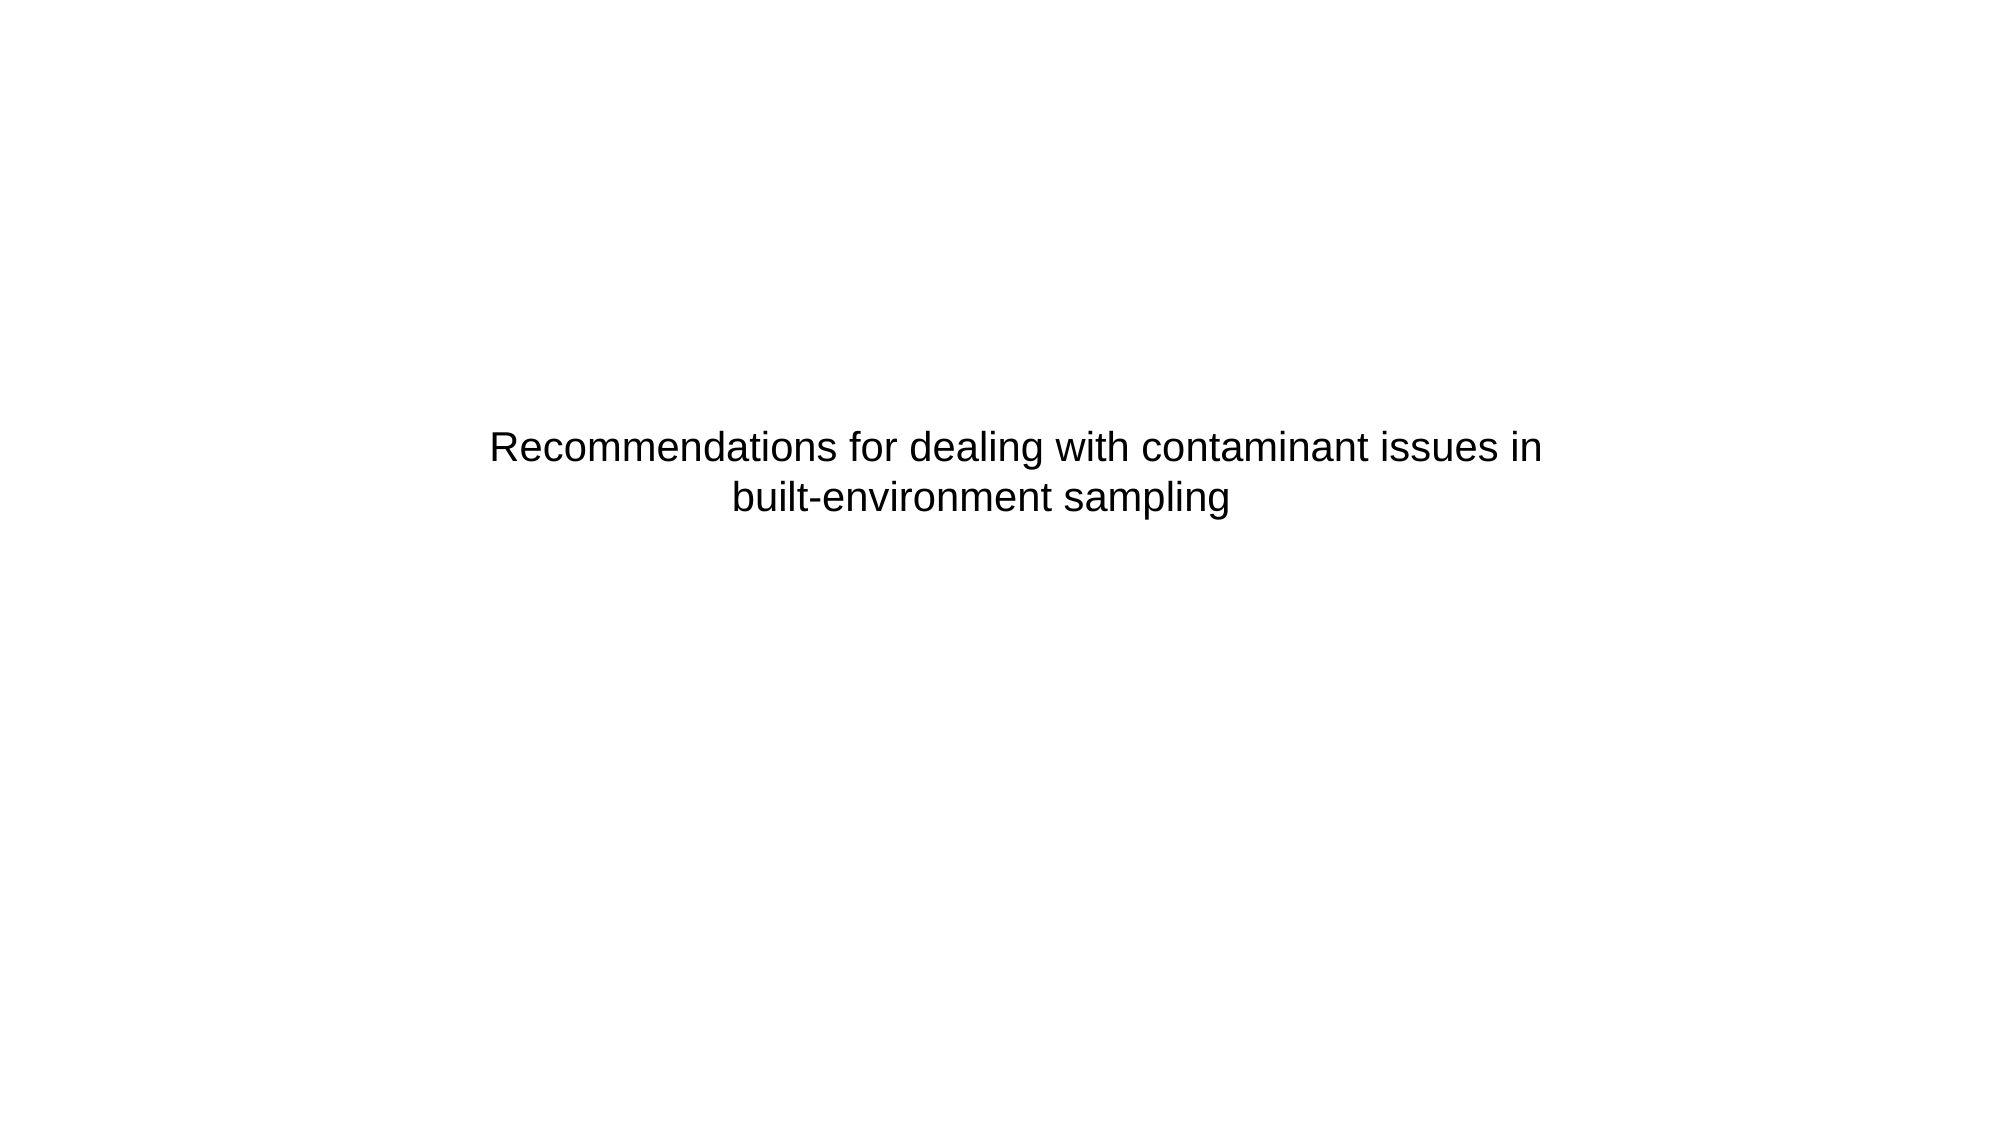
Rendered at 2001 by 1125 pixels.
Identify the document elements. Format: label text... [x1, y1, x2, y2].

text_box Recommendations for dealing with contaminant issues in built-environment sampling [405, 412, 1570, 577]
